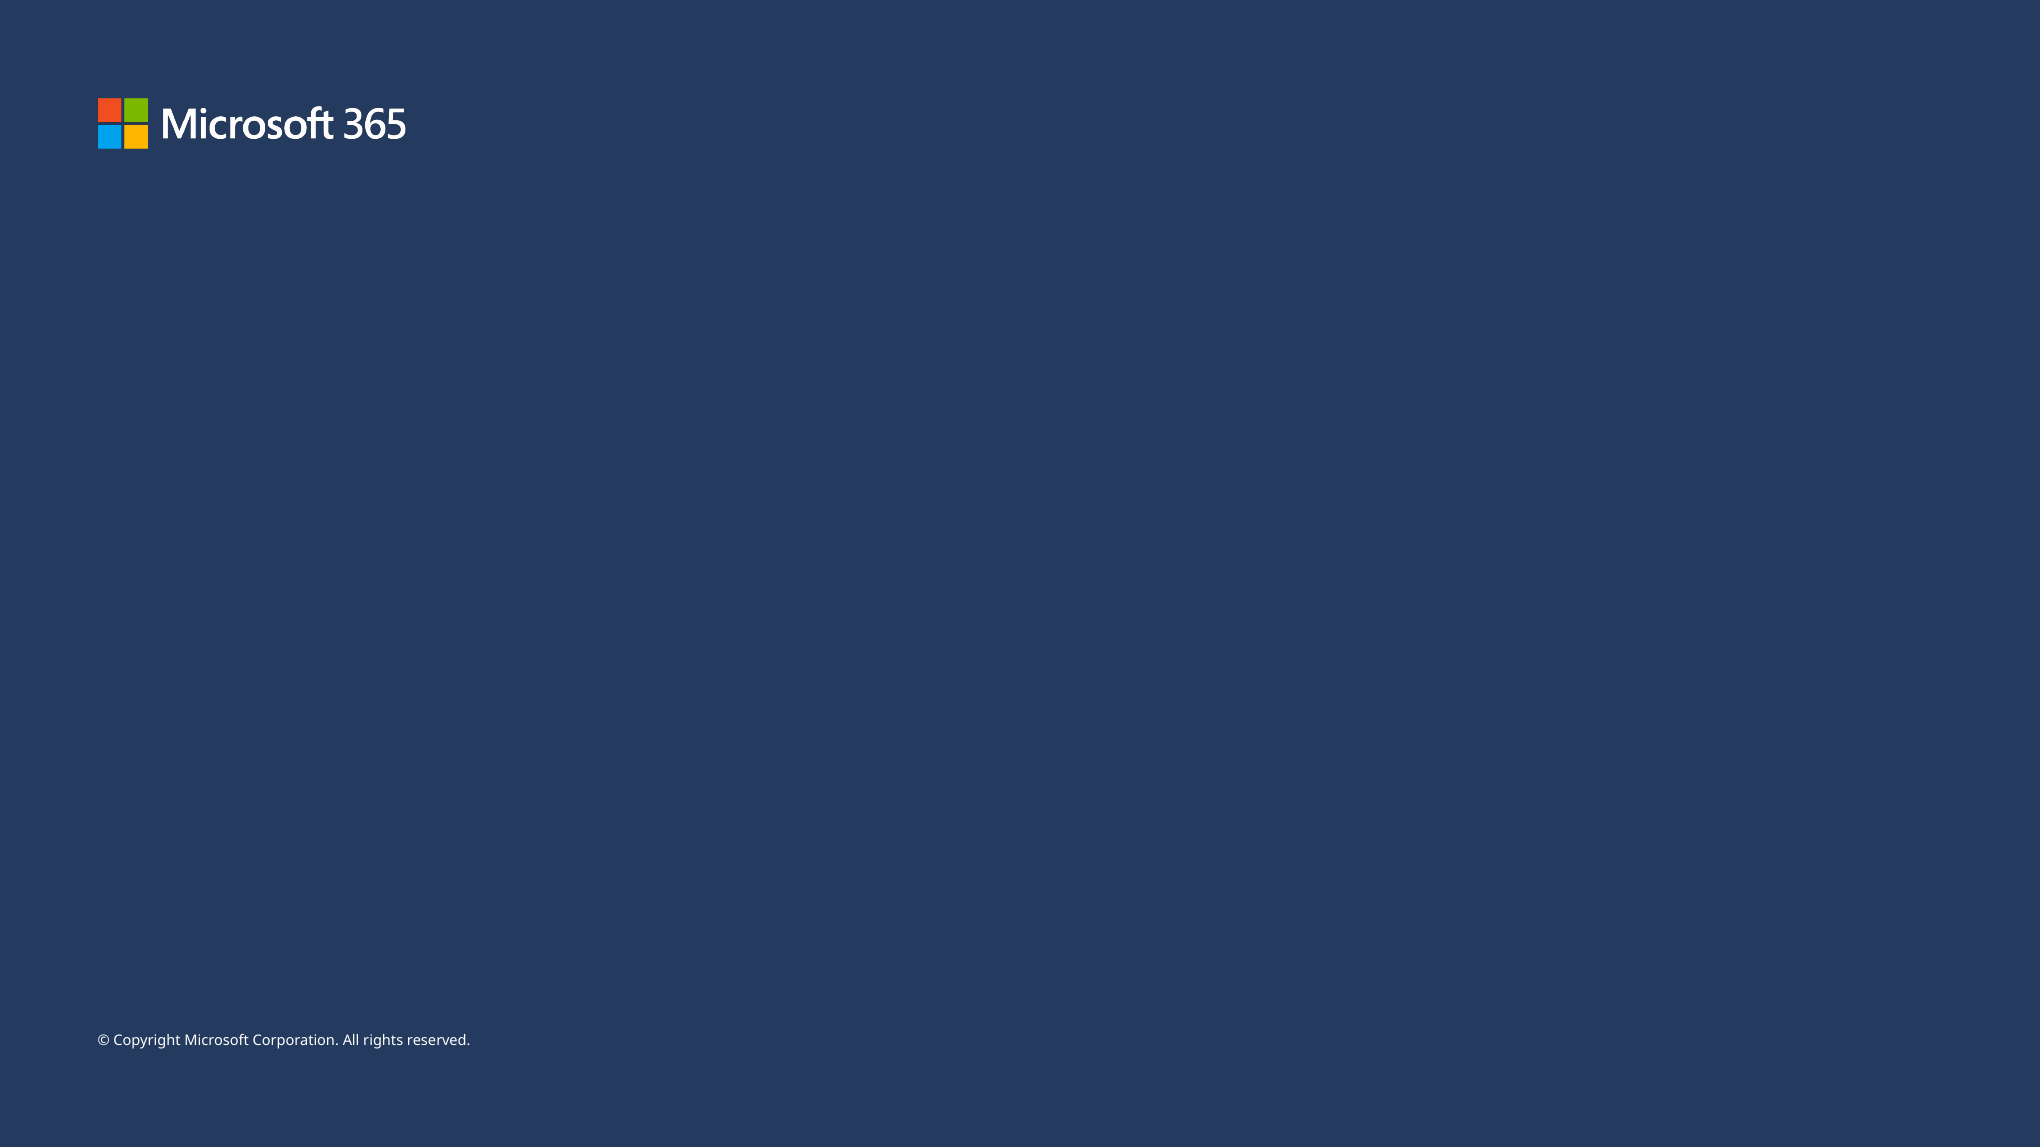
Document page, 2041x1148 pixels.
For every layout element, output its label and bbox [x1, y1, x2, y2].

picture [47, 47, 456, 199]
